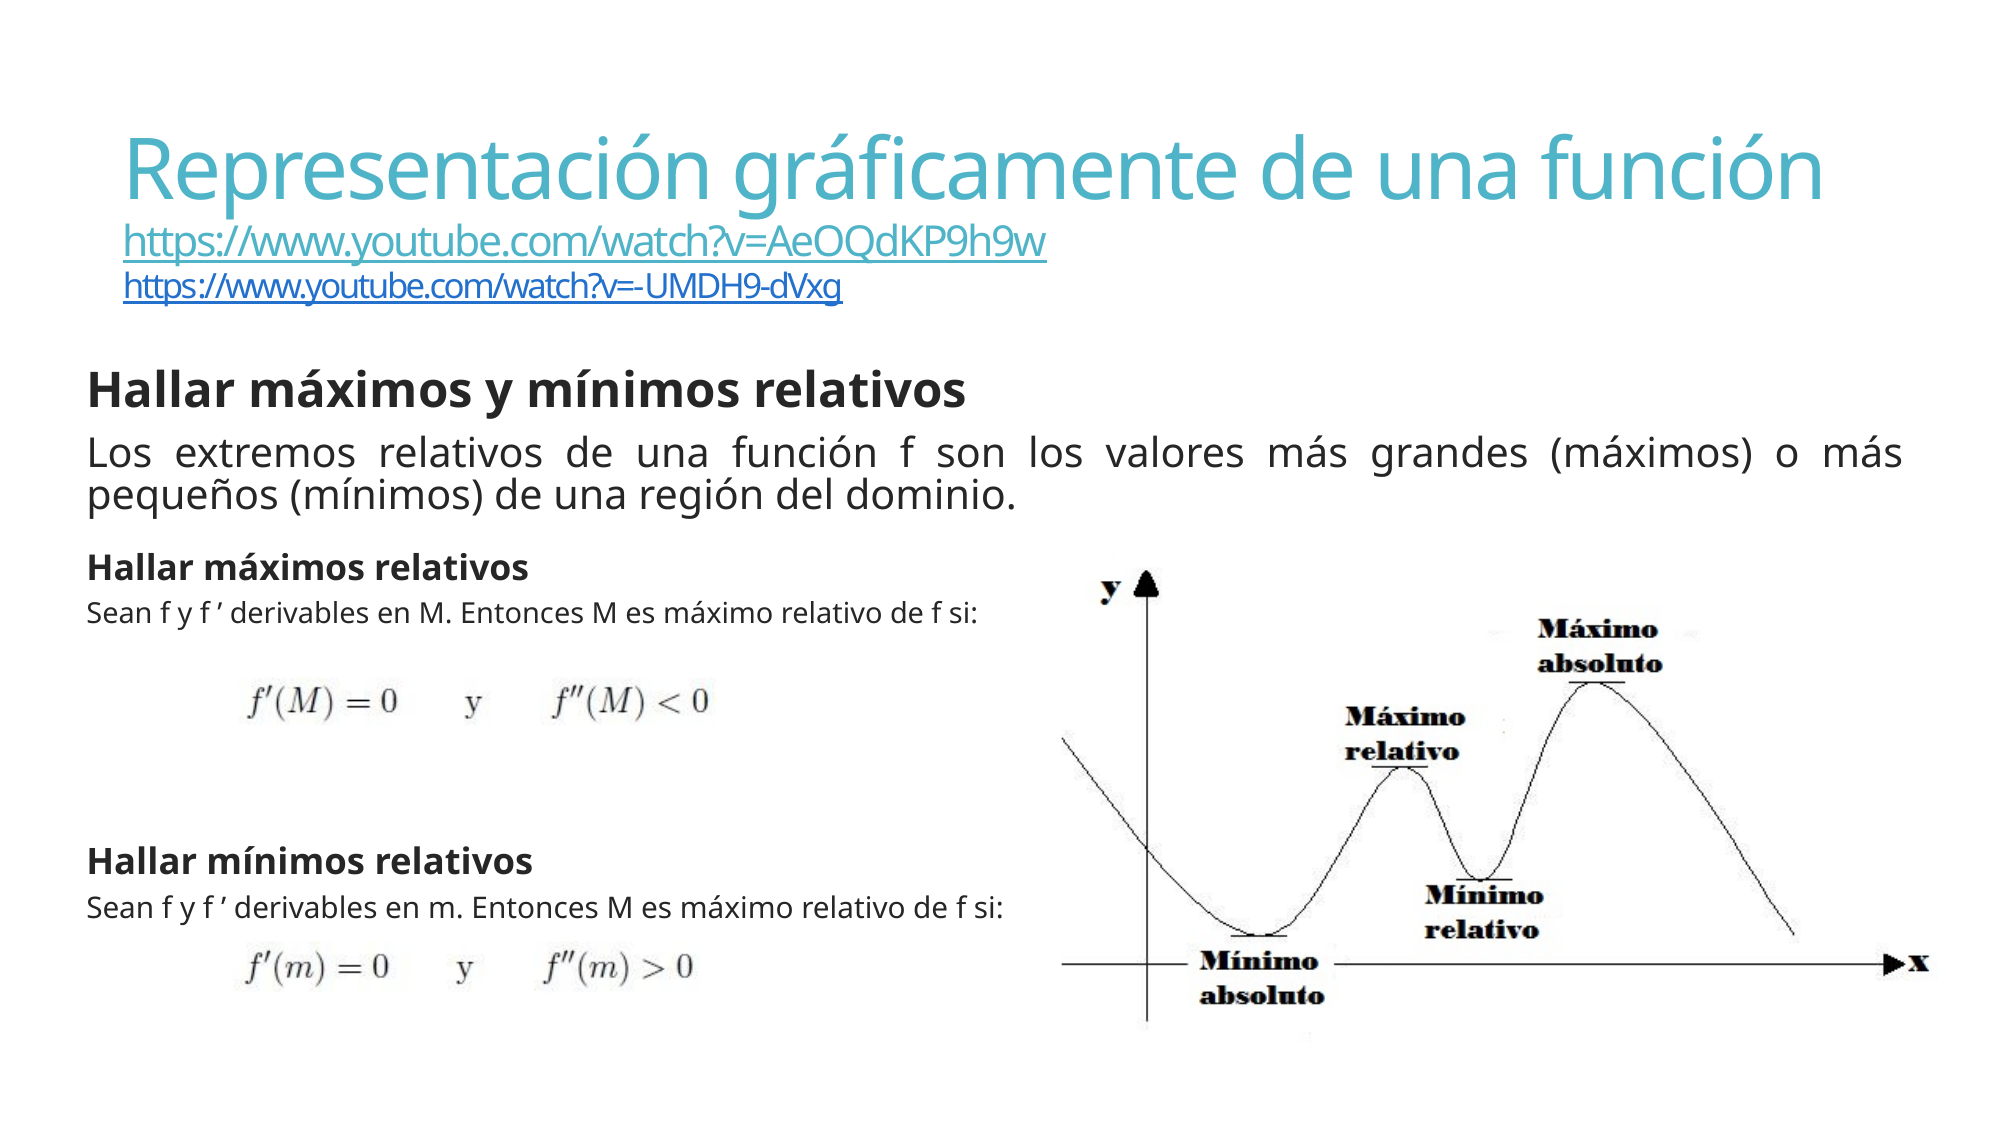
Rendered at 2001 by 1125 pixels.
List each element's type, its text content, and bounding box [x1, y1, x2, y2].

picture [1037, 555, 1976, 1078]
text_box Hallar mínimos relativos Sean f y f ’ derivables en m. Entonces M es máximo relativo de f si: [71, 837, 1037, 960]
picture [227, 926, 710, 1001]
title Representación gráficamente de una función https://www.youtube.com/watch?v=AeOQdKP9h9w https://www.youtube.com/watch?v=-UMDH9-dVxg [107, 81, 1875, 354]
text_box Hallar máximos relativos Sean f y f ’ derivables en M. Entonces M es máximo relativo de f si: [71, 544, 1050, 657]
picture [205, 656, 733, 745]
list Hallar máximos y mínimos relativos Los extremos relativos de una función f son los valores más grandes (máximos) o más pequeños (mínimos) de una región del dominio. [71, 359, 1919, 528]
